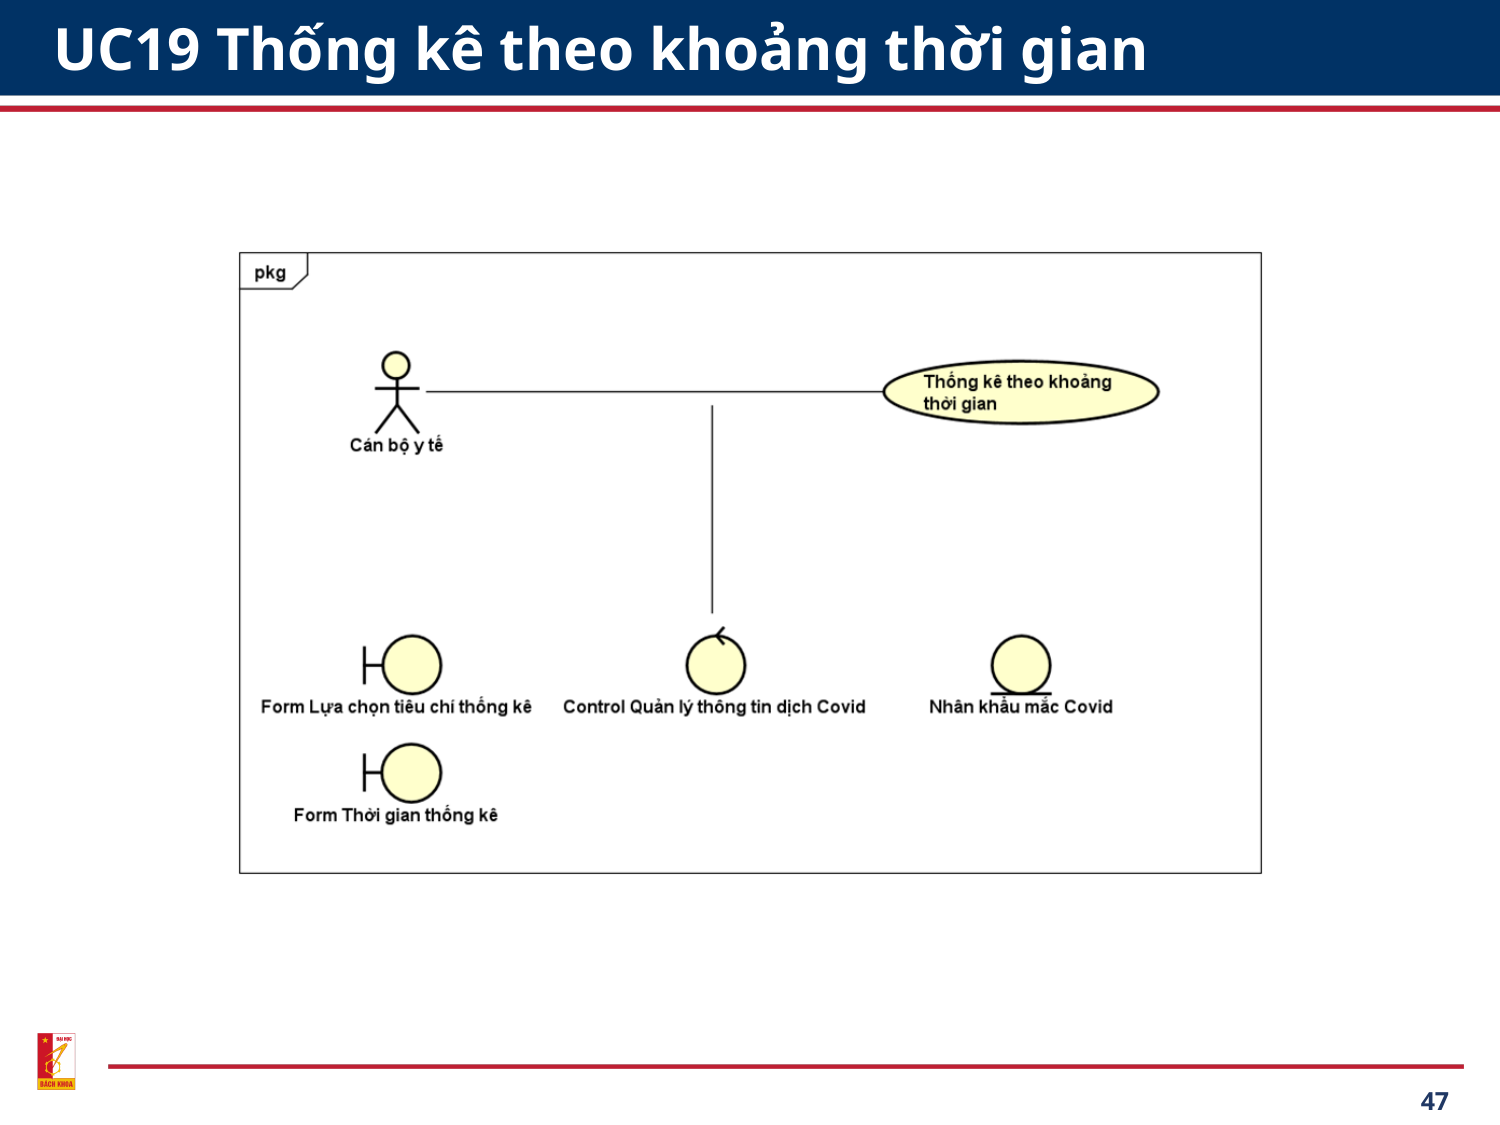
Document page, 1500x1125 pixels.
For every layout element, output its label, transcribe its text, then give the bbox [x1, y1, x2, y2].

title UC19 Thống kê theo khoảng thời gian [38, 12, 1462, 87]
slide_number 47 [1126, 1078, 1464, 1125]
picture [0, 0, 1500, 1125]
